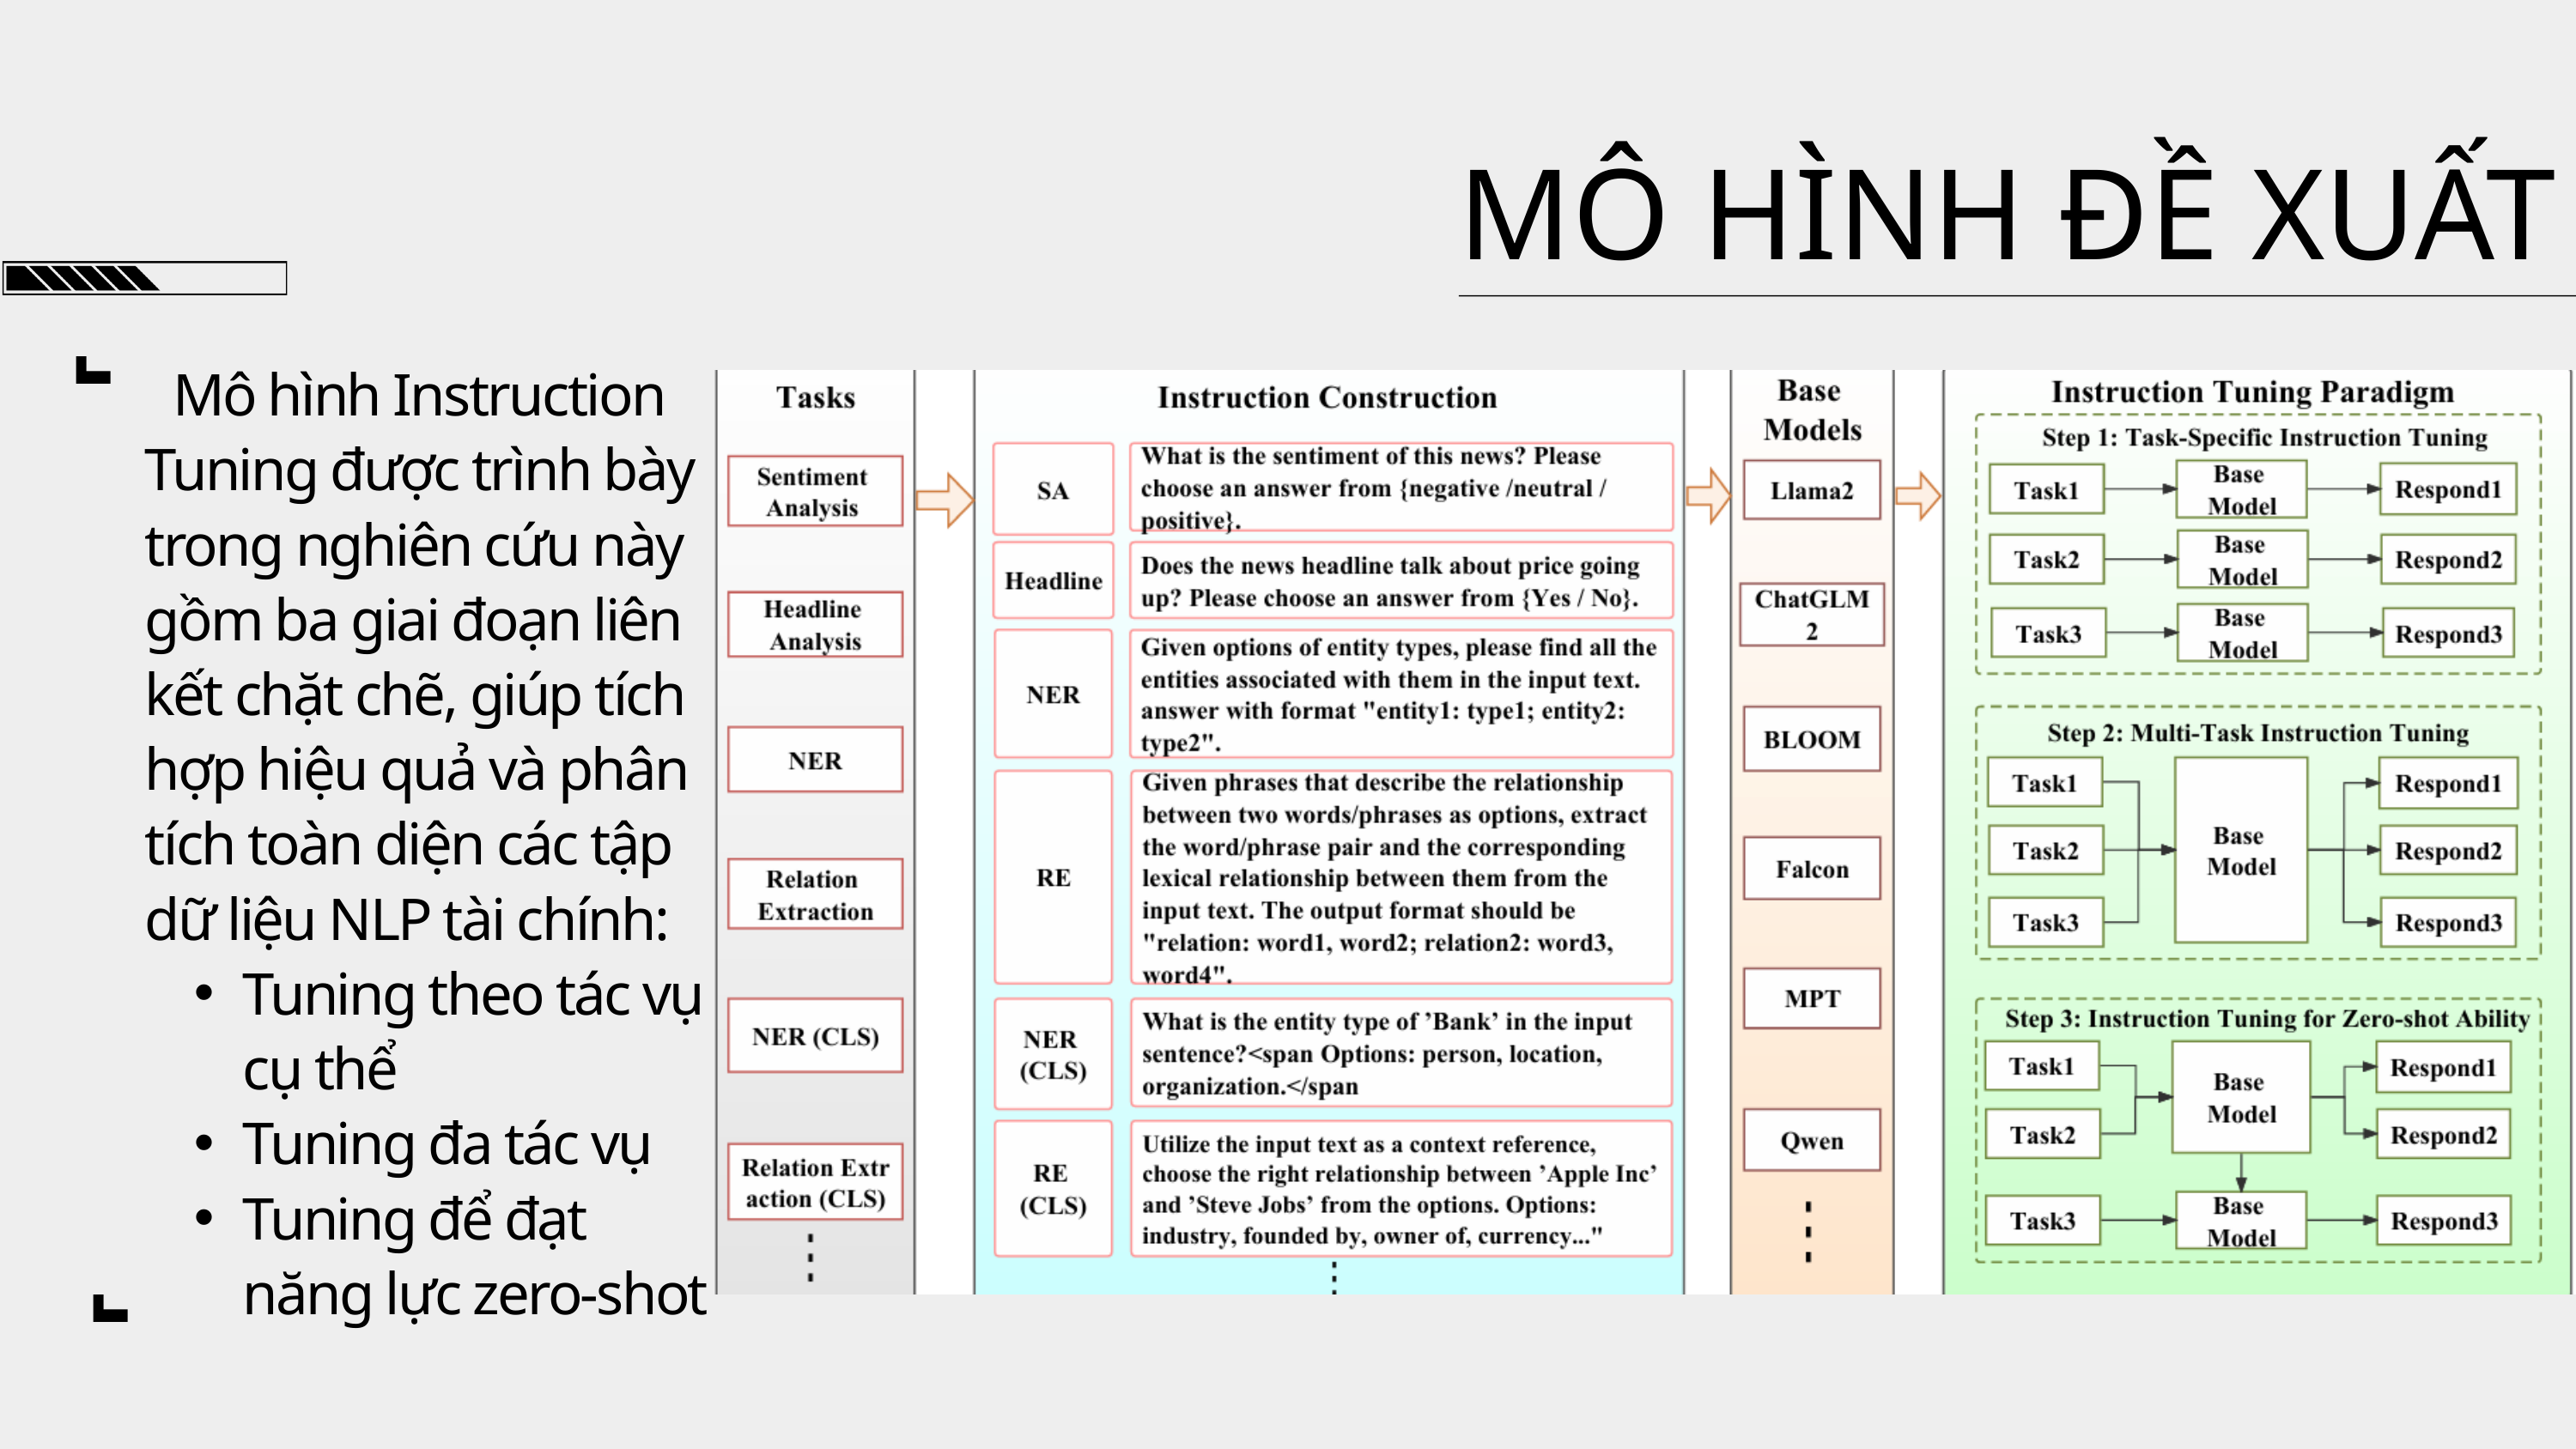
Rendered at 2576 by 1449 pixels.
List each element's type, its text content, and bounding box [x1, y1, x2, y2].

text_box [714, 370, 2576, 1295]
text_box [93, 1294, 128, 1322]
text_box [76, 356, 111, 384]
text_box MÔ HÌNH ĐỀ XUẤT [1458, 172, 2576, 285]
text_box Mô hình Instruction Tuning được trình bày trong nghiên cứu này gồm ba giai đoạn liên kết chặt chẽ, giúp tích hợp hiệu quả và phân tích toàn diện các tập dữ liệu NLP tài chính: Tuning theo tác vụ cụ thể Tuning đa tác vụ Tuning để đạt năng lực zero-shot [144, 352, 714, 1326]
text_box [2, 261, 288, 295]
